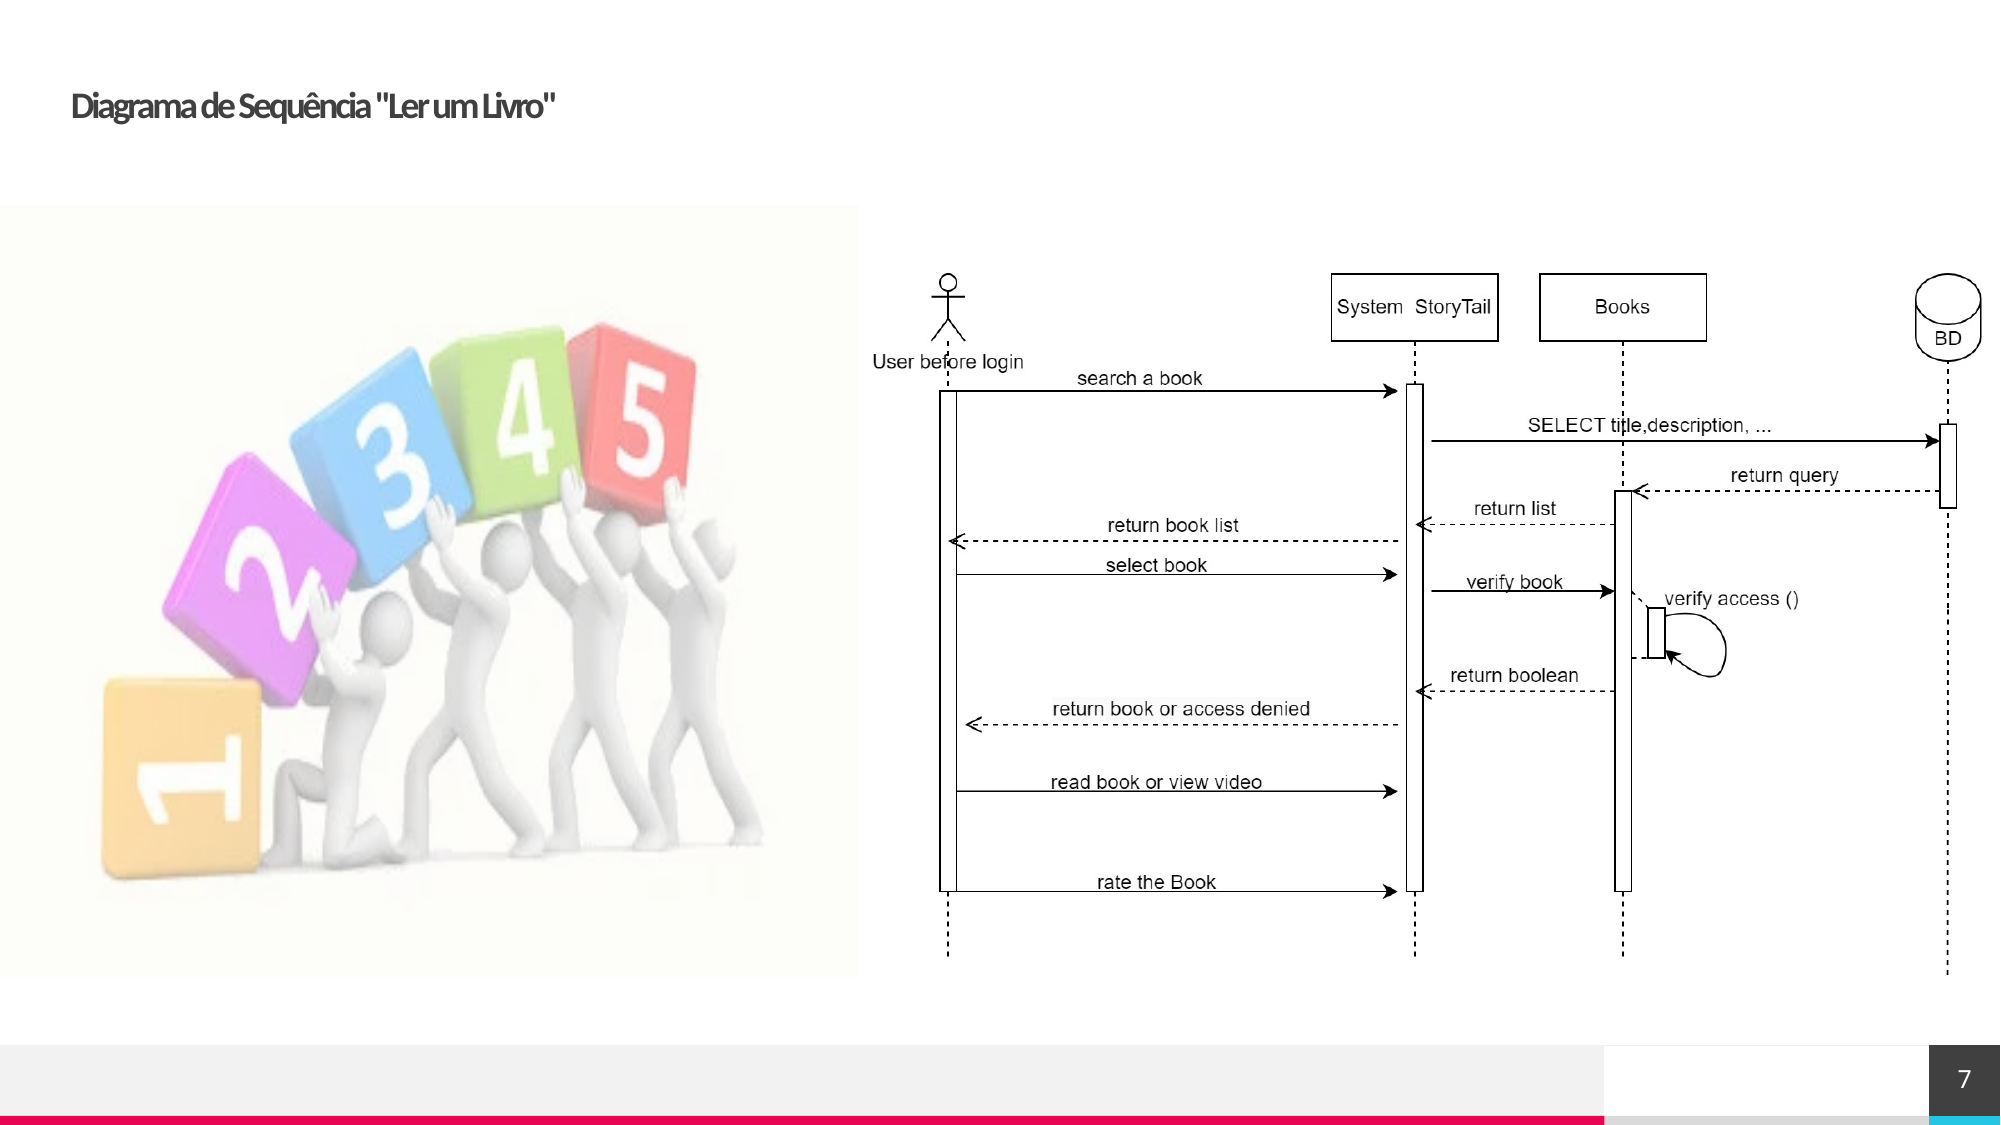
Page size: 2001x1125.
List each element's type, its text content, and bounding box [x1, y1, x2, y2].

picture [871, 273, 1982, 977]
slide_number 7 [1929, 1045, 2000, 1116]
picture [0, 205, 859, 977]
title Diagrama de Sequência "Ler um Livro" [70, 70, 1930, 142]
